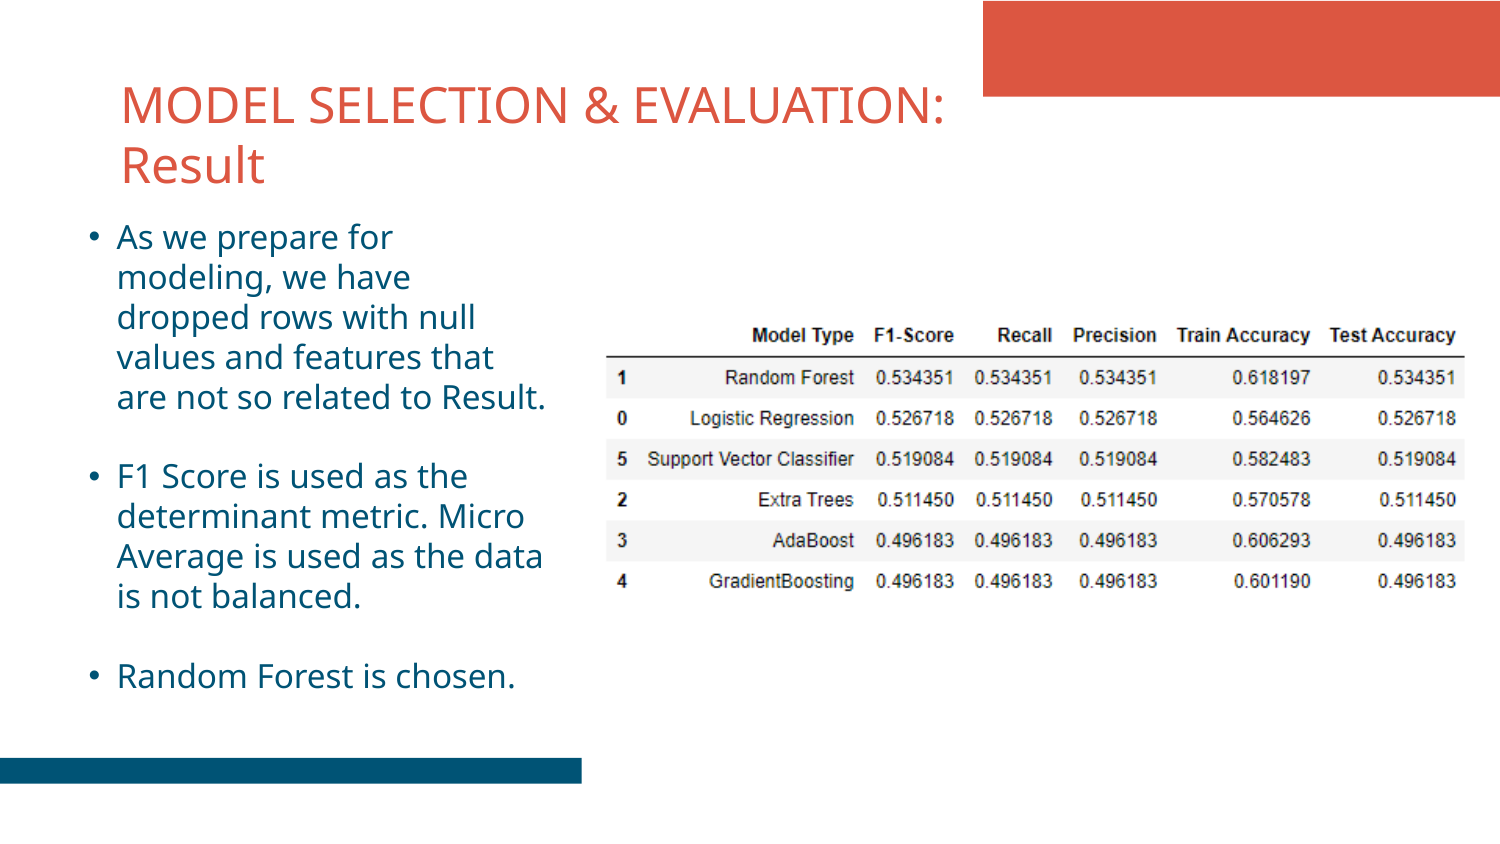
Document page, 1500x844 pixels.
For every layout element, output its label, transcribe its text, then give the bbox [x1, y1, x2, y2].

title MODEL SELECTION & EVALUATION: Result [105, 101, 1429, 166]
picture [593, 314, 1479, 622]
subtitle As we prepare for modeling, we have dropped rows with null values and features that are not so related to Result. F1 Score is used as the determinant metric. Micro Average is used as the data is not balanced. Random Forest is chosen. [48, 281, 565, 631]
